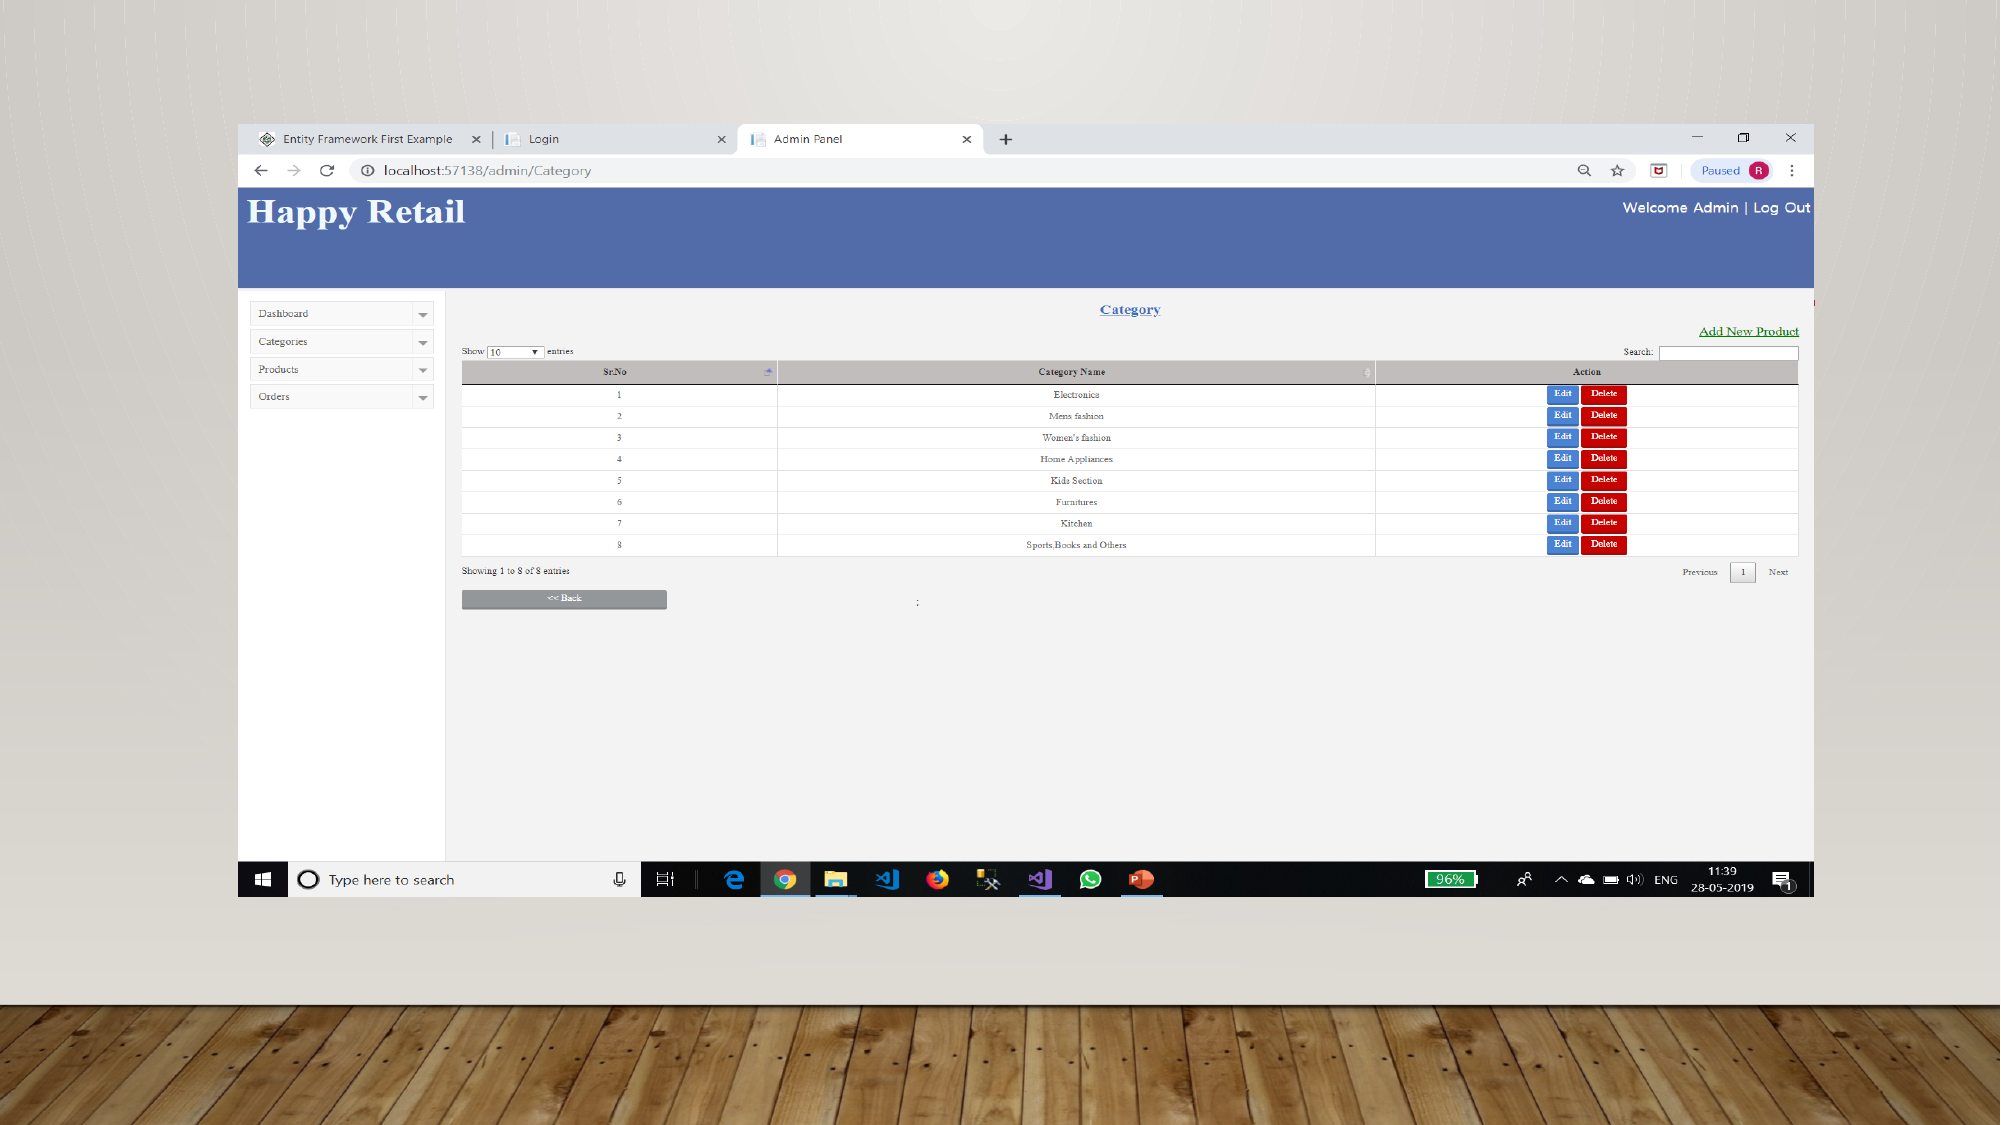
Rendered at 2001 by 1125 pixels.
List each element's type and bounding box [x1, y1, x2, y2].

list [237, 124, 1814, 897]
picture [0, 1005, 2000, 1125]
